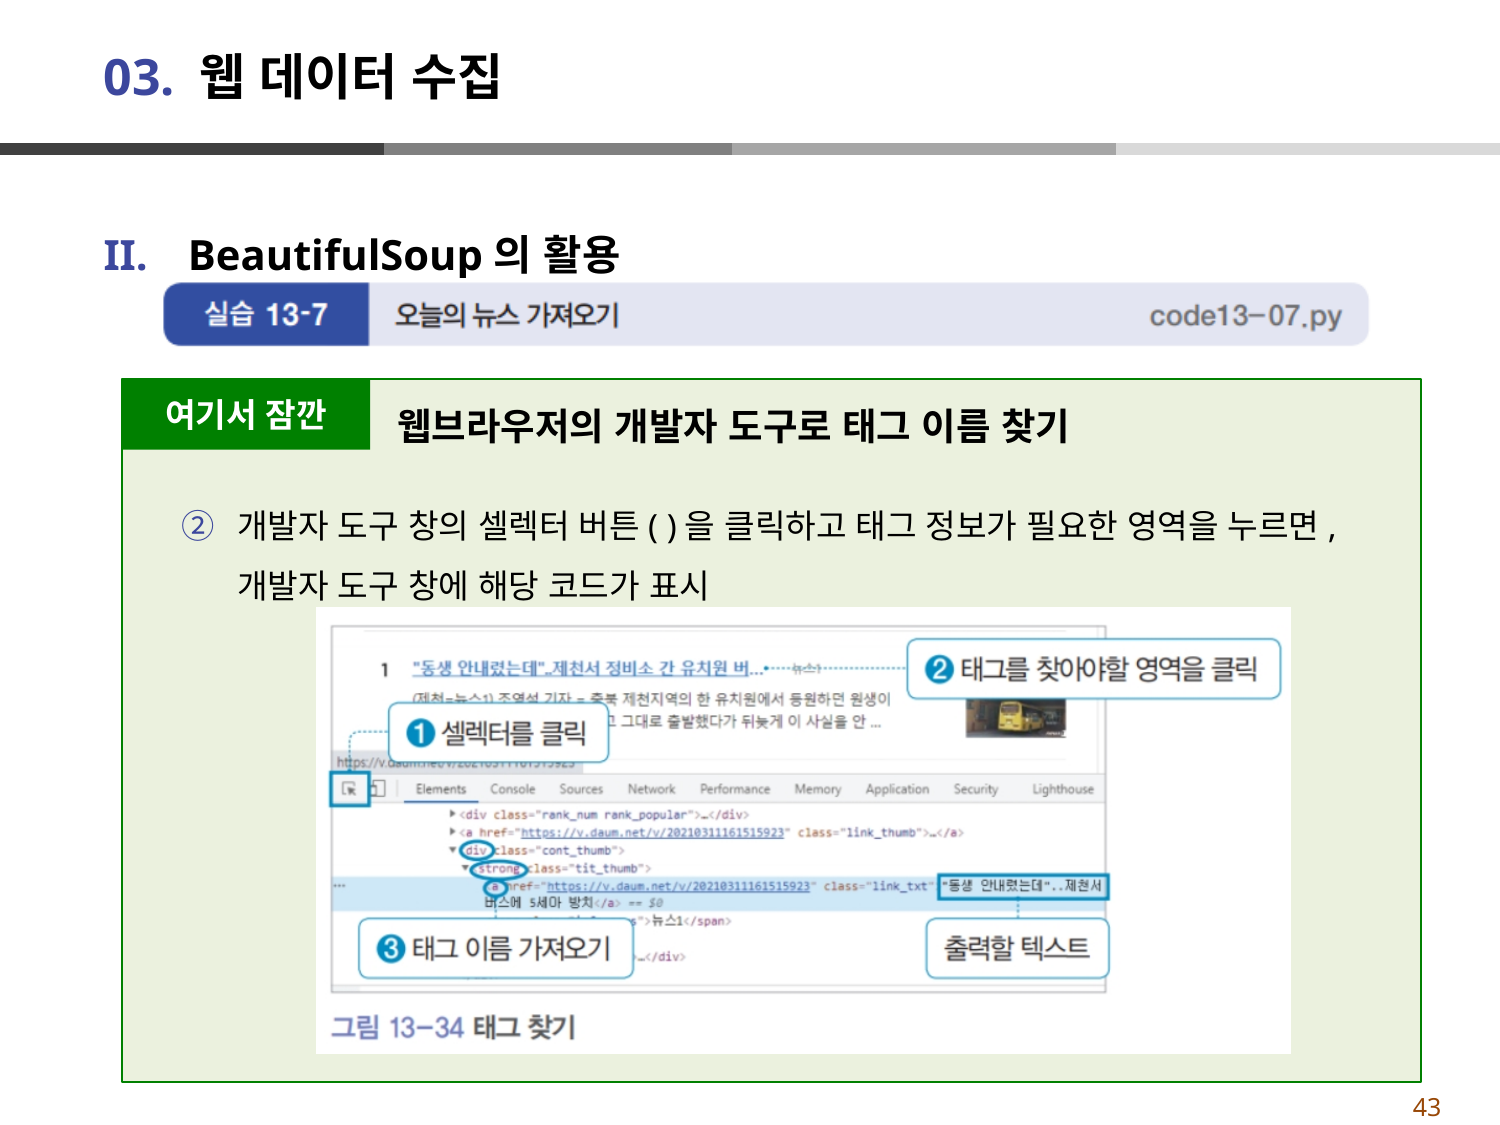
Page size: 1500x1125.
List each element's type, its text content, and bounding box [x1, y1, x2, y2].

picture [316, 607, 1292, 1054]
text_box 개발자 도구 창의 셀렉터 버튼( )을 클릭하고 태그 정보가 필요한 영역을 누르면, 개발자 도구 창에 해당 코드가 표시 [122, 477, 1396, 1024]
list BeautifulSoup의 활용 [88, 196, 1439, 1095]
text_box 웹브라우저의 개발자 도구로 태그 이름 찾기 [382, 378, 1294, 450]
title 03. 웹 데이터 수집 [88, 30, 1400, 121]
text_box 여기서 잠깐 [120, 377, 372, 452]
text_box [119, 377, 1423, 1084]
picture [159, 278, 1376, 352]
